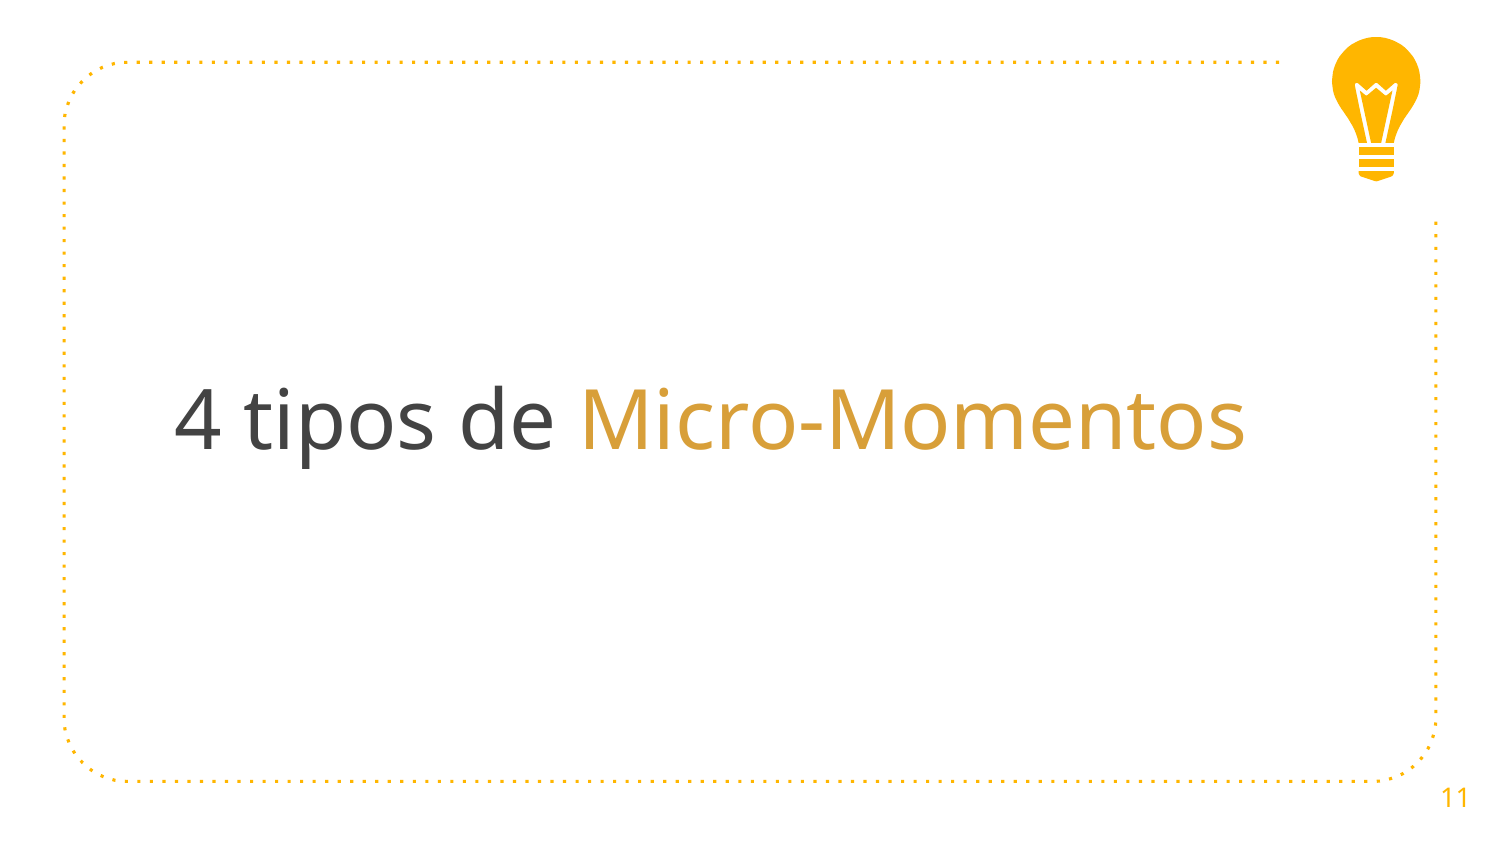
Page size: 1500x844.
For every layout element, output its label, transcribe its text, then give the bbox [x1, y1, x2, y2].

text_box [1331, 36, 1421, 182]
slide_number ‹#› [1411, 753, 1500, 844]
title 4 tipos de Micro-Momentos [159, 351, 1341, 493]
